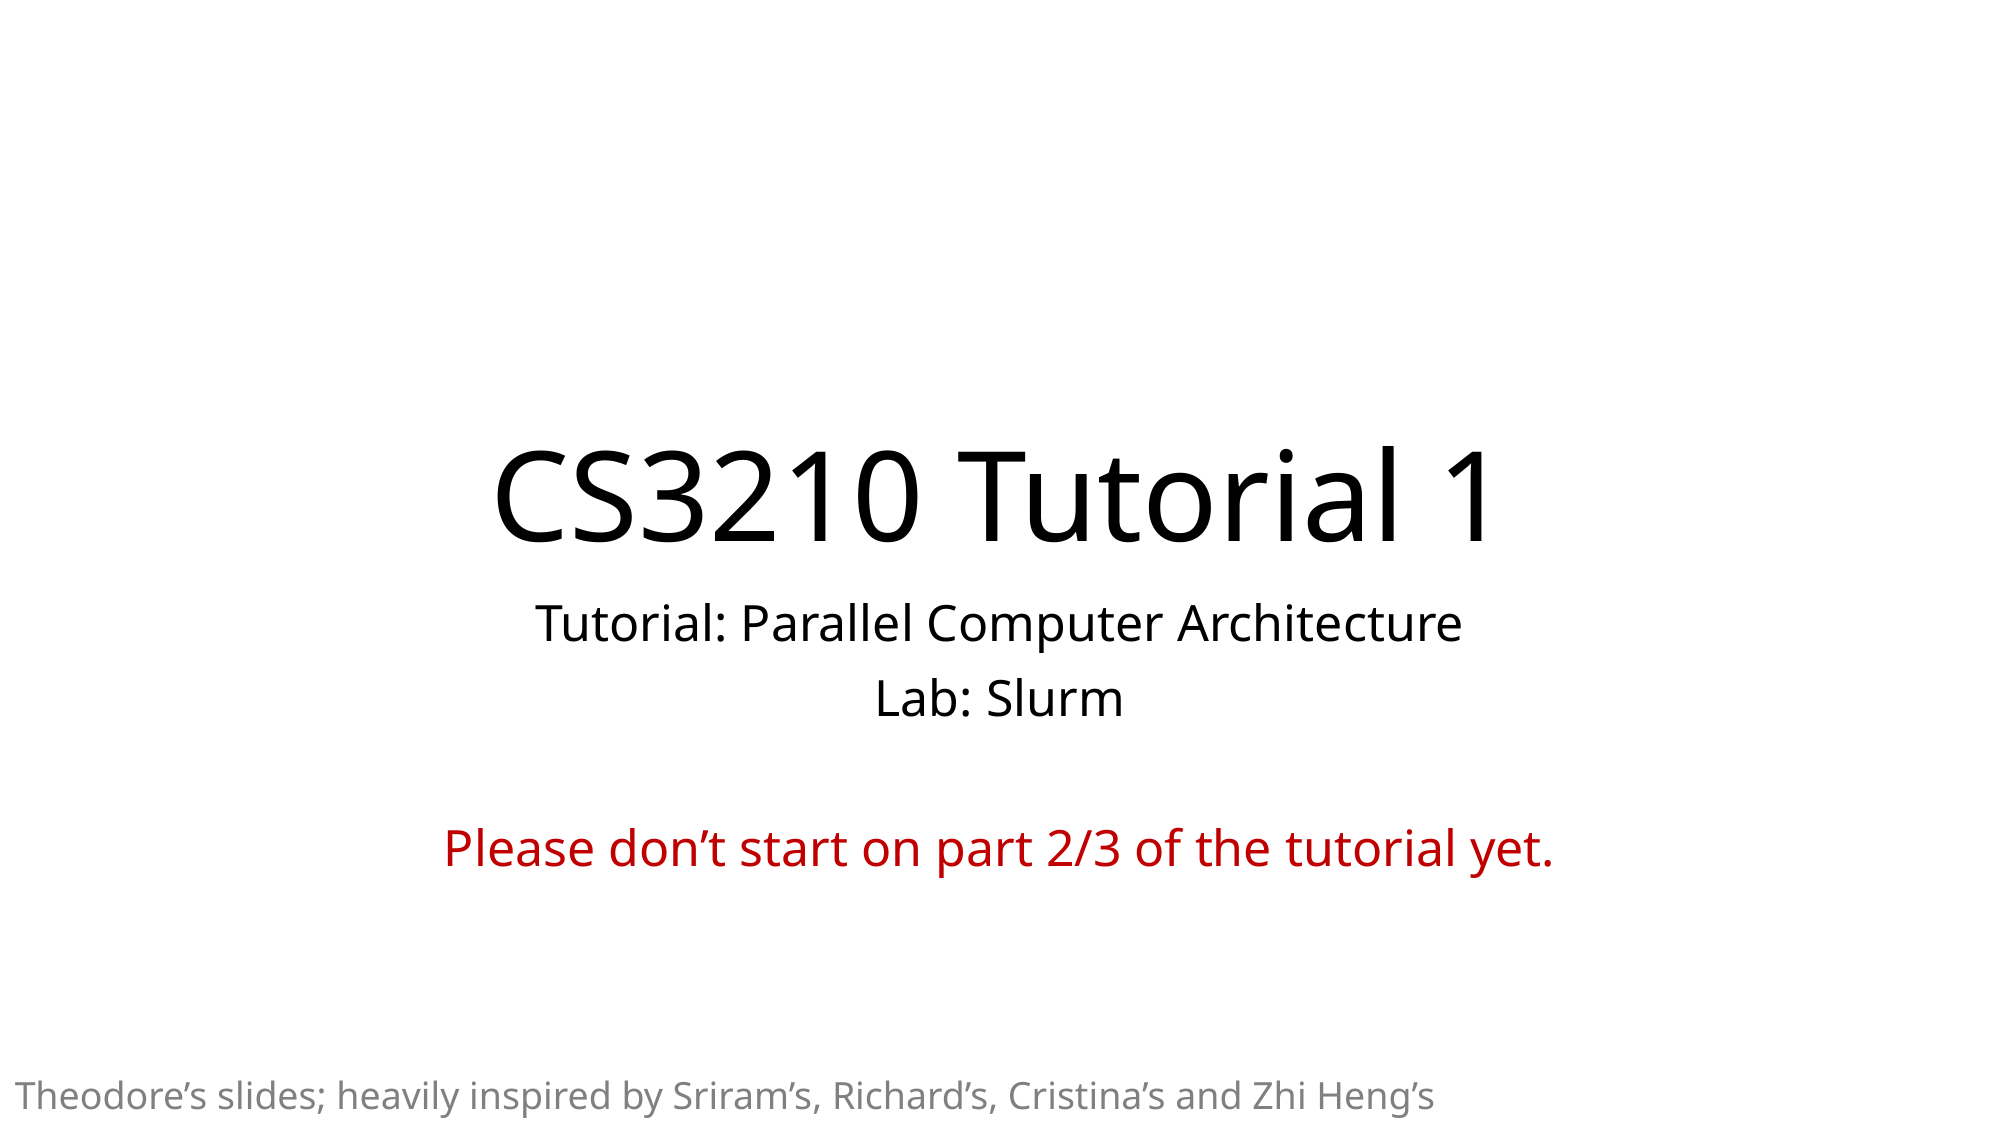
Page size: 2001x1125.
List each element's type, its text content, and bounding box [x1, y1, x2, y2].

subtitle Tutorial: Parallel Computer Architecture Lab: Slurm Please don’t start on part 2/3 of the tutorial yet. [249, 590, 1750, 941]
title CS3210 Tutorial 1 [249, 184, 1750, 576]
text_box Theodore’s slides; heavily inspired by Sriram’s, Richard’s, Cristina’s and Zhi Heng’s slides. [0, 1064, 1472, 1125]
